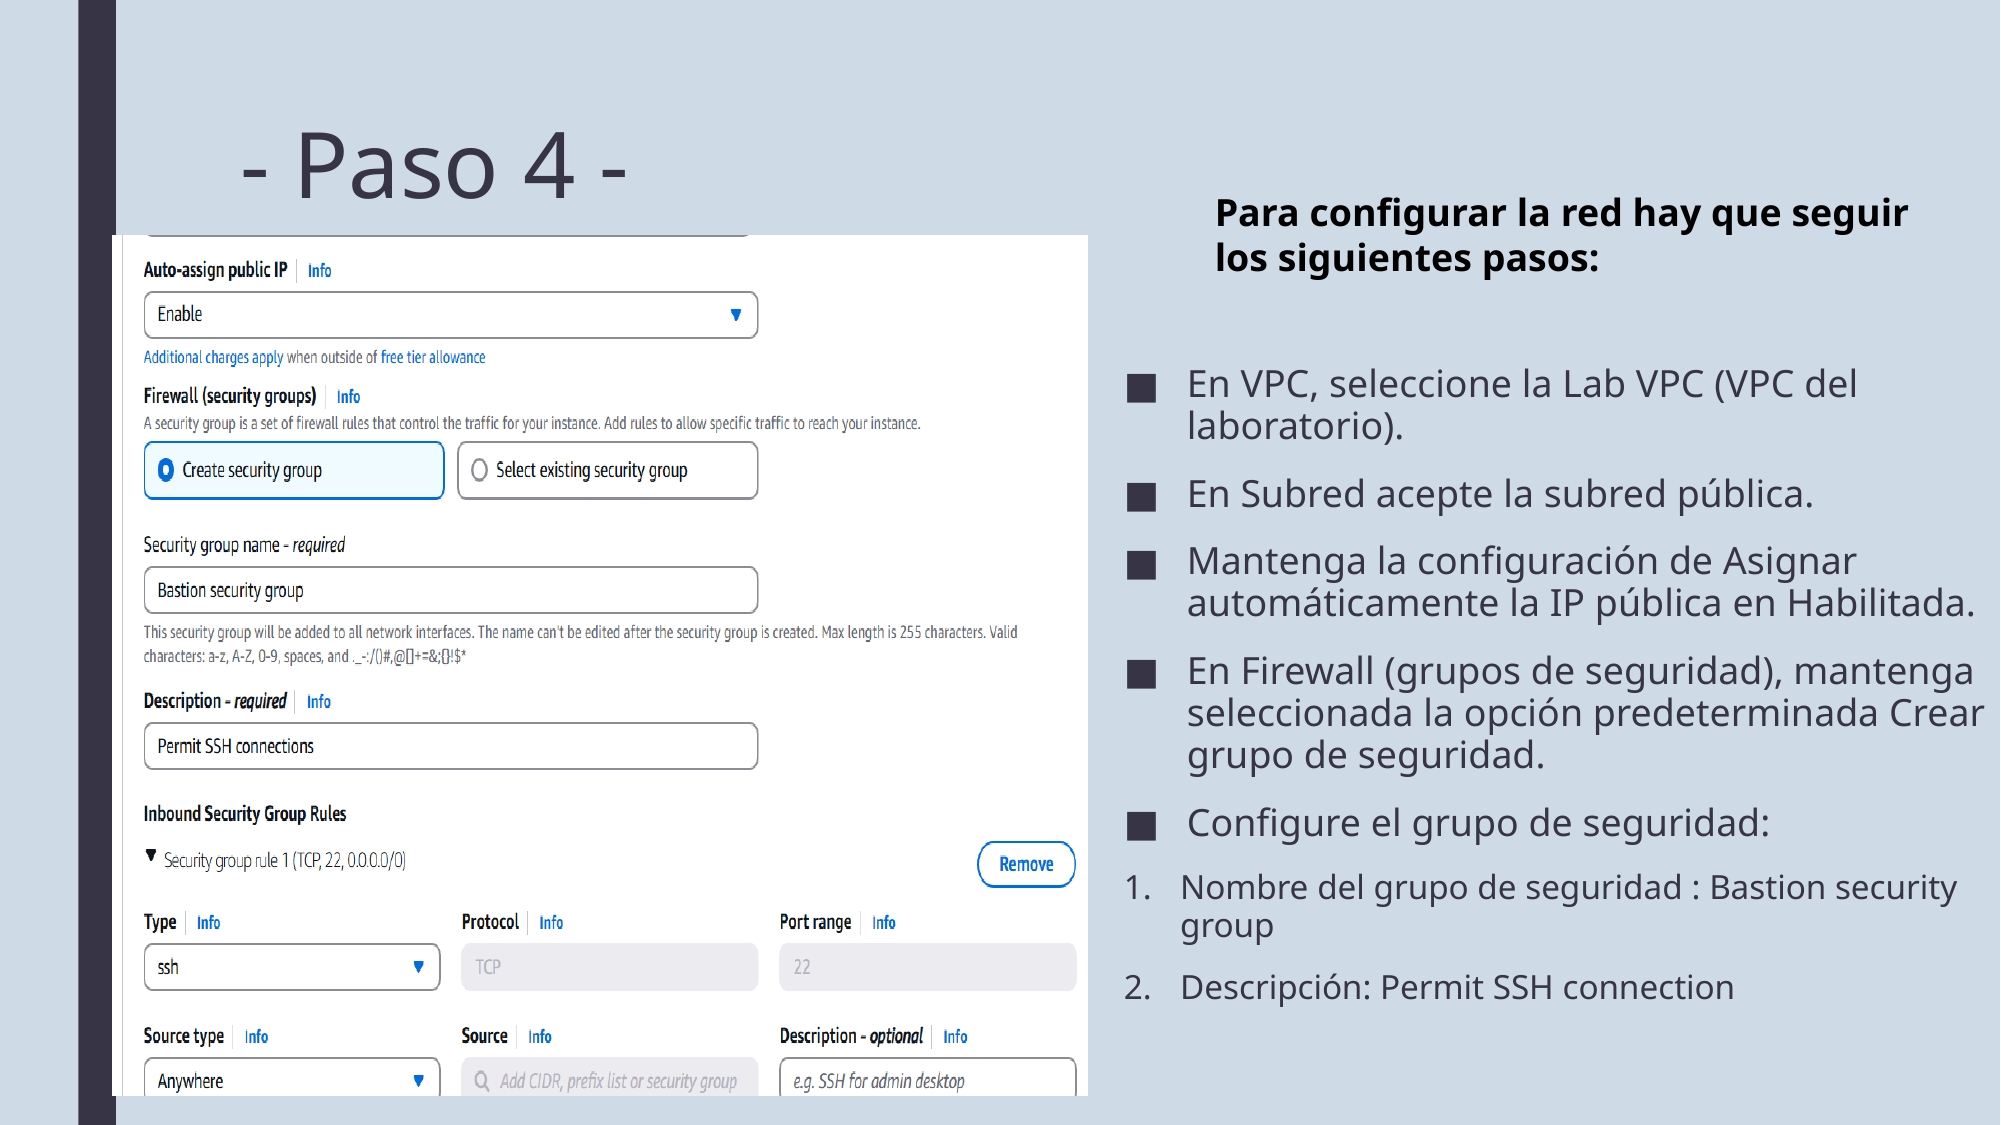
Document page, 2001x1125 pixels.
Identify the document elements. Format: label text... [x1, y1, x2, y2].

text_box Para configurar la red hay que seguir los siguientes pasos: [1200, 181, 1929, 287]
title - Paso 4 - [225, 112, 646, 235]
list En VPC, seleccione la Lab VPC (VPC del laboratorio). En Subred acepte la subred pública. Mantenga la configuración de Asignar automáticamente la IP pública en Habilitada. En Firewall (grupos de seguridad), mantenga seleccionada la opción predeterminada Crear grupo de seguridad. Configure el grupo de seguridad: Nombre del grupo de seguridad : Bastion security group Descripción: Permit SSH connection [1108, 356, 2000, 1032]
picture [112, 235, 1088, 1096]
